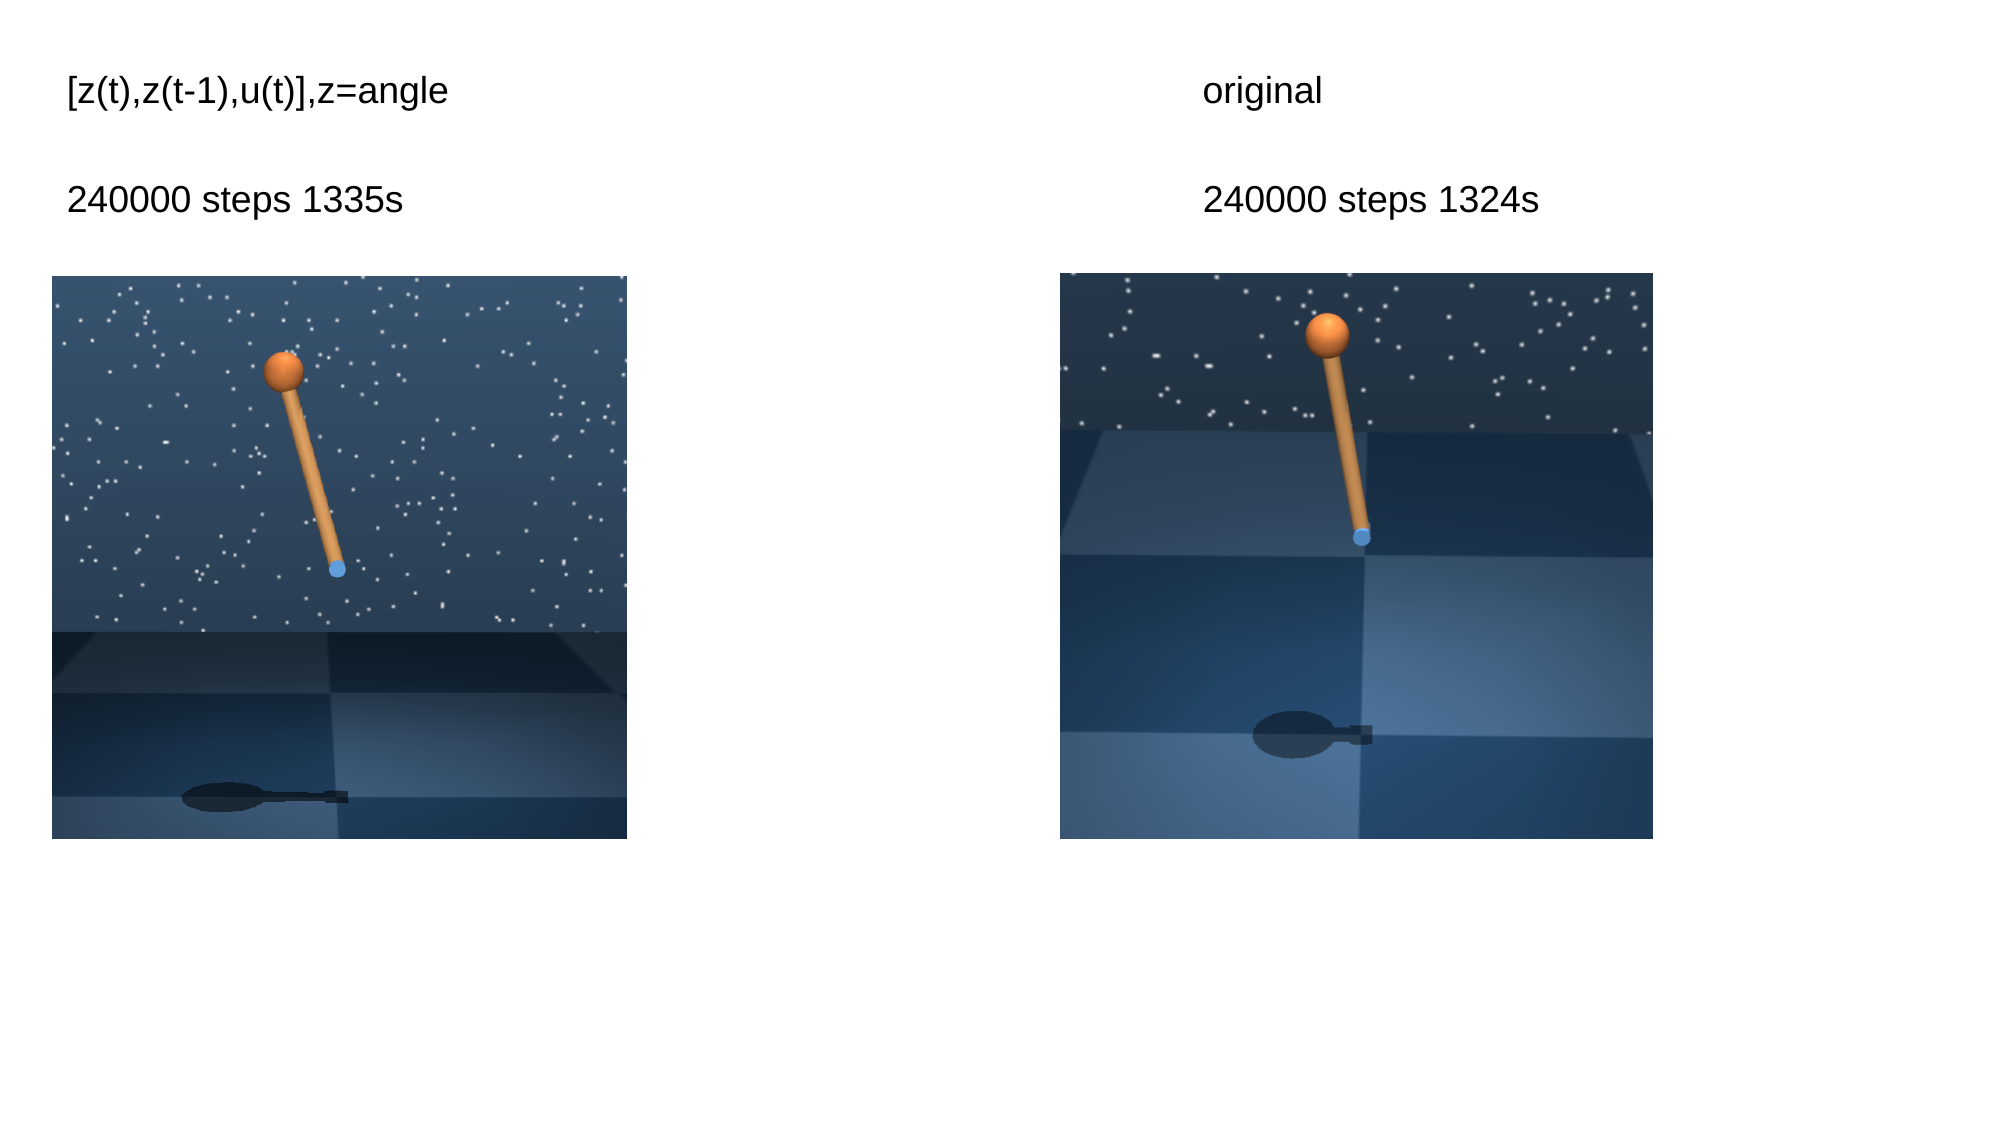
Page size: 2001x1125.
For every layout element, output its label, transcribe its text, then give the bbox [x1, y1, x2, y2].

text_box [z(t),z(t-1),u(t)],z=angle [52, 58, 485, 119]
picture [1060, 273, 1653, 839]
text_box 240000 steps 1324s [1188, 167, 1780, 228]
picture [52, 276, 628, 839]
text_box 240000 steps 1335s [52, 167, 644, 228]
text_box original [1188, 58, 1621, 119]
